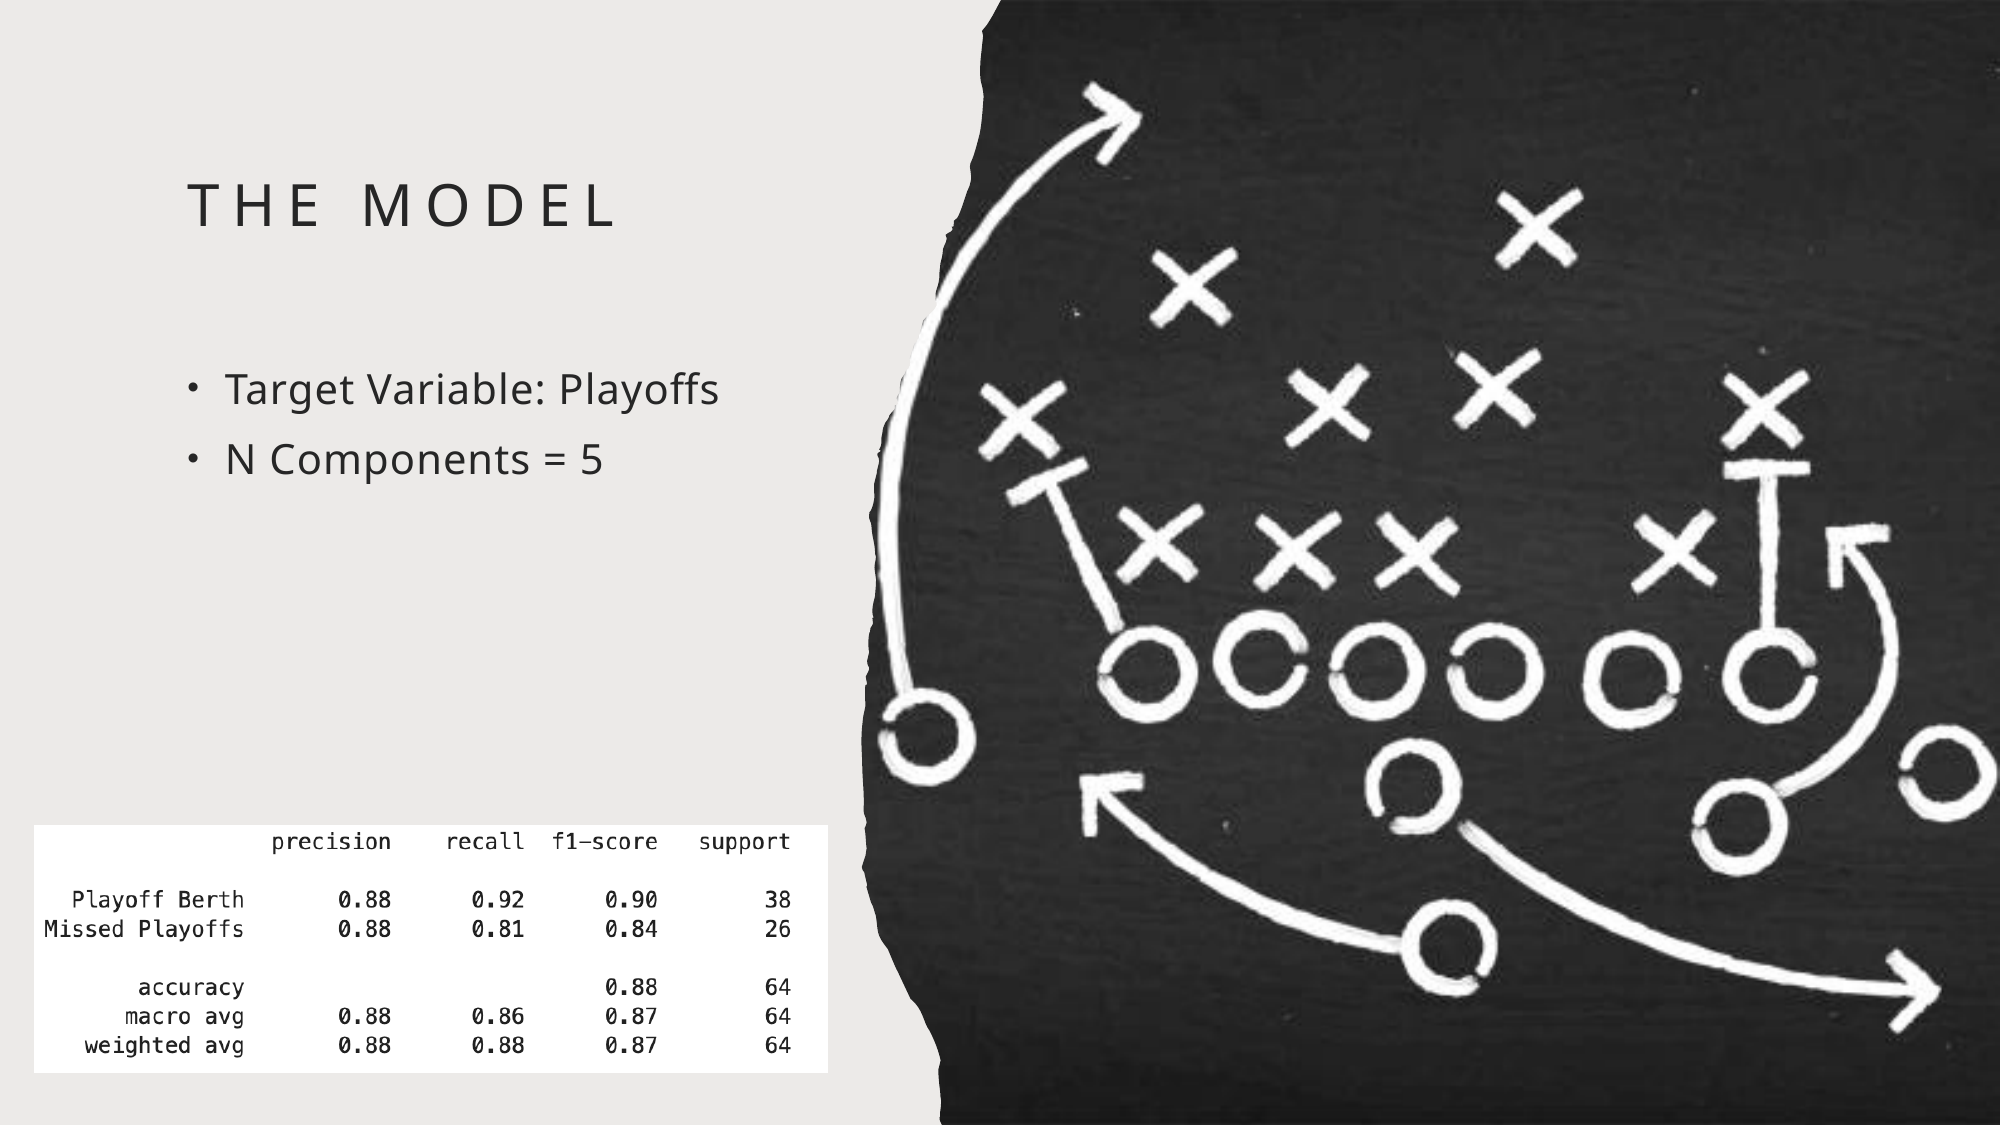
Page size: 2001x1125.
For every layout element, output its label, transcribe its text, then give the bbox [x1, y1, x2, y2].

picture [861, 0, 2000, 1125]
text_box [0, 0, 861, 1125]
title The Model [172, 99, 861, 300]
picture [34, 825, 828, 1073]
list Target Variable: Playoffs N Components = 5 [172, 354, 809, 825]
